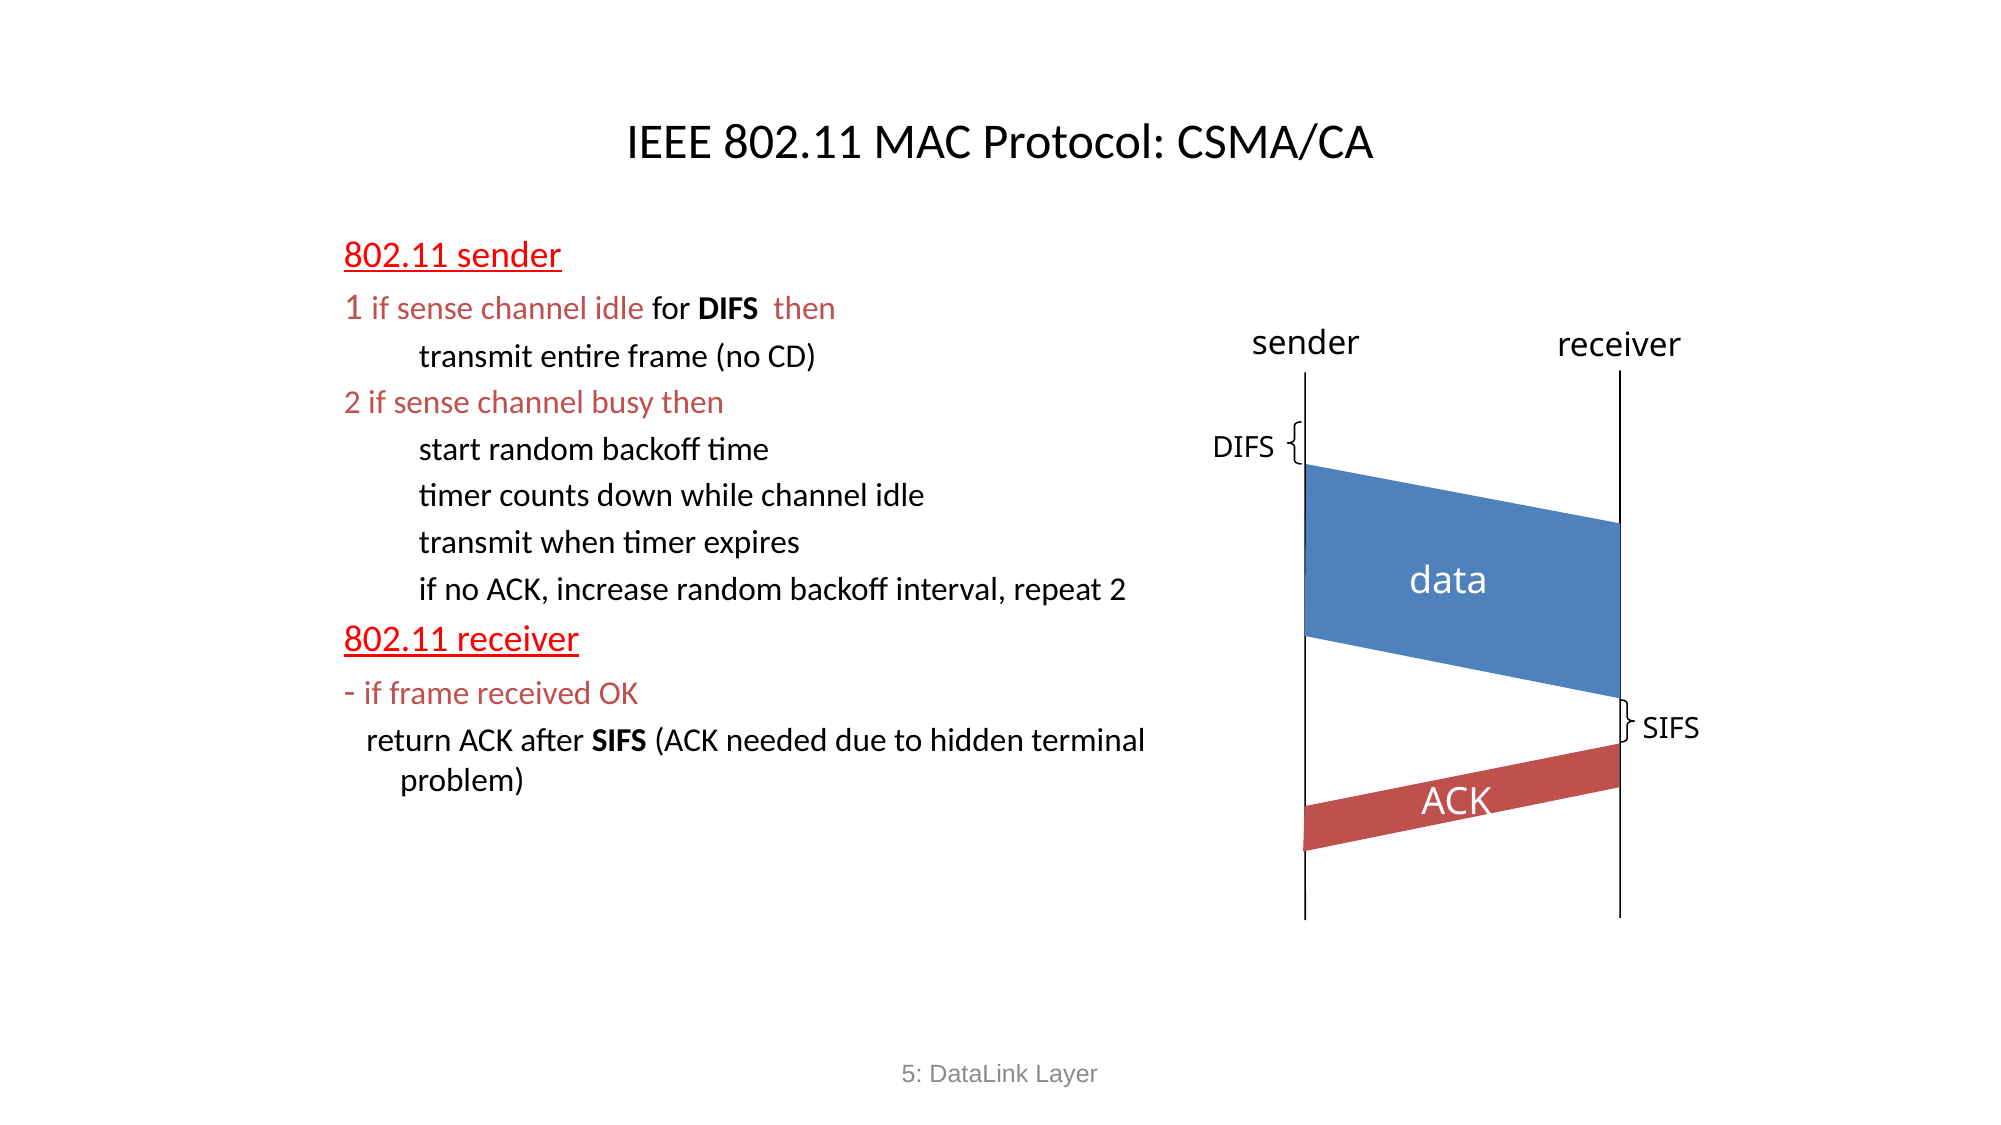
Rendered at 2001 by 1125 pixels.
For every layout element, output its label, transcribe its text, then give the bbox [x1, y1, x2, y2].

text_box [1190, 420, 1621, 699]
text_box receiver [1542, 315, 1697, 370]
footer 5: DataLink Layer [683, 1042, 1317, 1103]
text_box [1302, 699, 1724, 852]
text_box sender [1237, 313, 1375, 369]
title IEEE 802.11 MAC Protocol: CSMA/CA [99, 45, 1900, 233]
list 802.11 sender 1 if sense channel idle for DIFS then transmit entire frame (no CD) 2 if sense channel busy then start random backoff time timer counts down while channel idle transmit when timer expires if no ACK, increase random backoff interval, repeat 2 802.11 receiver - if frame received OK return ACK after SIFS (ACK needed due to hidden terminal problem) [328, 222, 1253, 1035]
